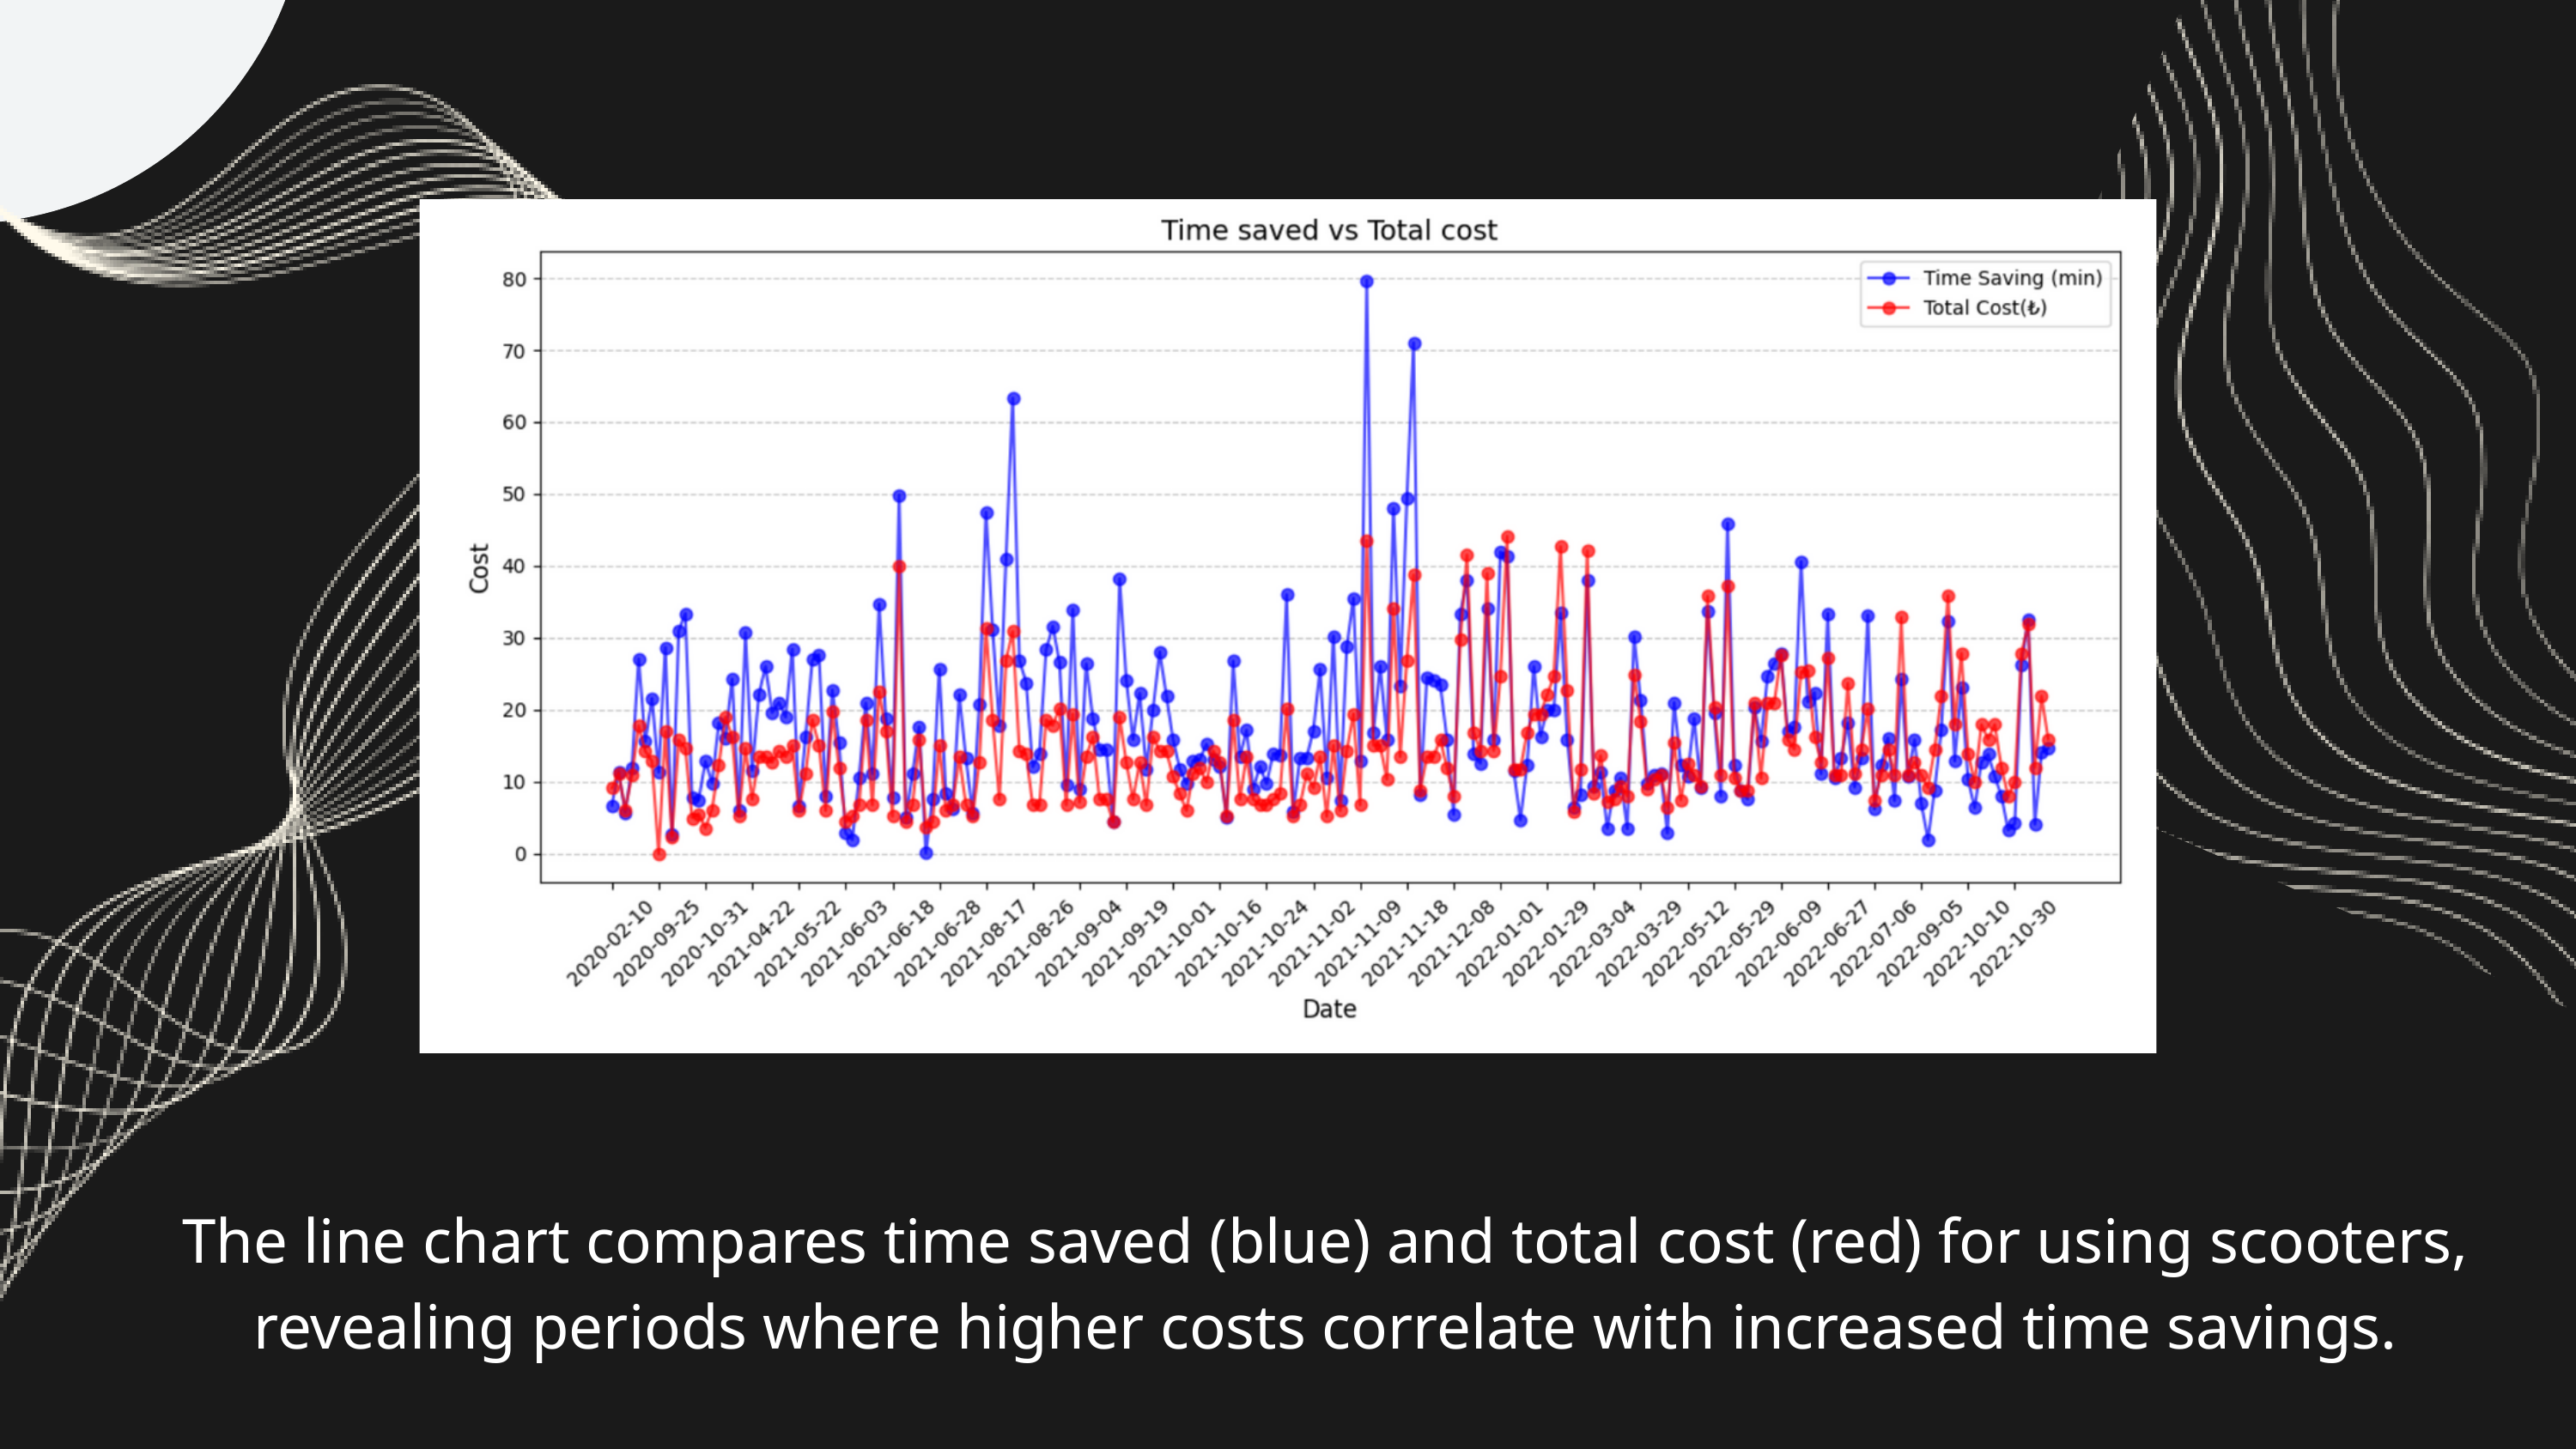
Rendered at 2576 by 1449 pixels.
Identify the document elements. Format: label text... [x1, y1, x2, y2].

text_box [419, 199, 2157, 1053]
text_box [0, 0, 309, 225]
text_box [0, 0, 701, 1449]
text_box [2098, 0, 2576, 1012]
text_box The line chart compares time saved (blue) and total cost (red) for using scooters, revealing periods where higher costs correlate with increased time savings. [76, 1190, 2576, 1361]
